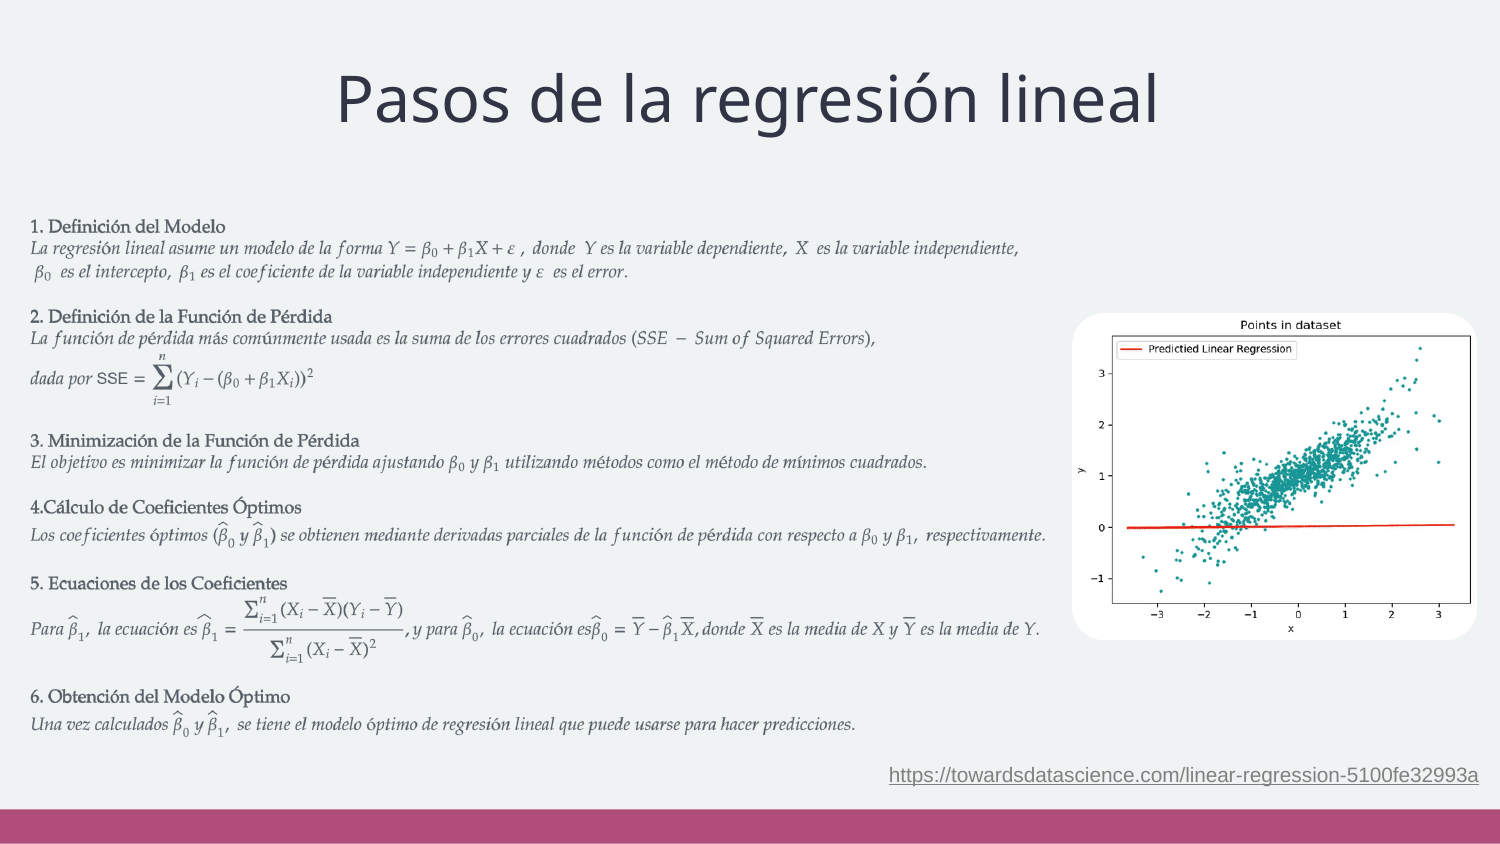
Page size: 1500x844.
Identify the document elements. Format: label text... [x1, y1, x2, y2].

picture [28, 212, 1051, 741]
title Pasos de la regresión lineal [95, 42, 1401, 168]
text_box https://towardsdatascience.com/linear-regression-5100fe32993a [718, 749, 1500, 800]
picture [1071, 312, 1478, 641]
